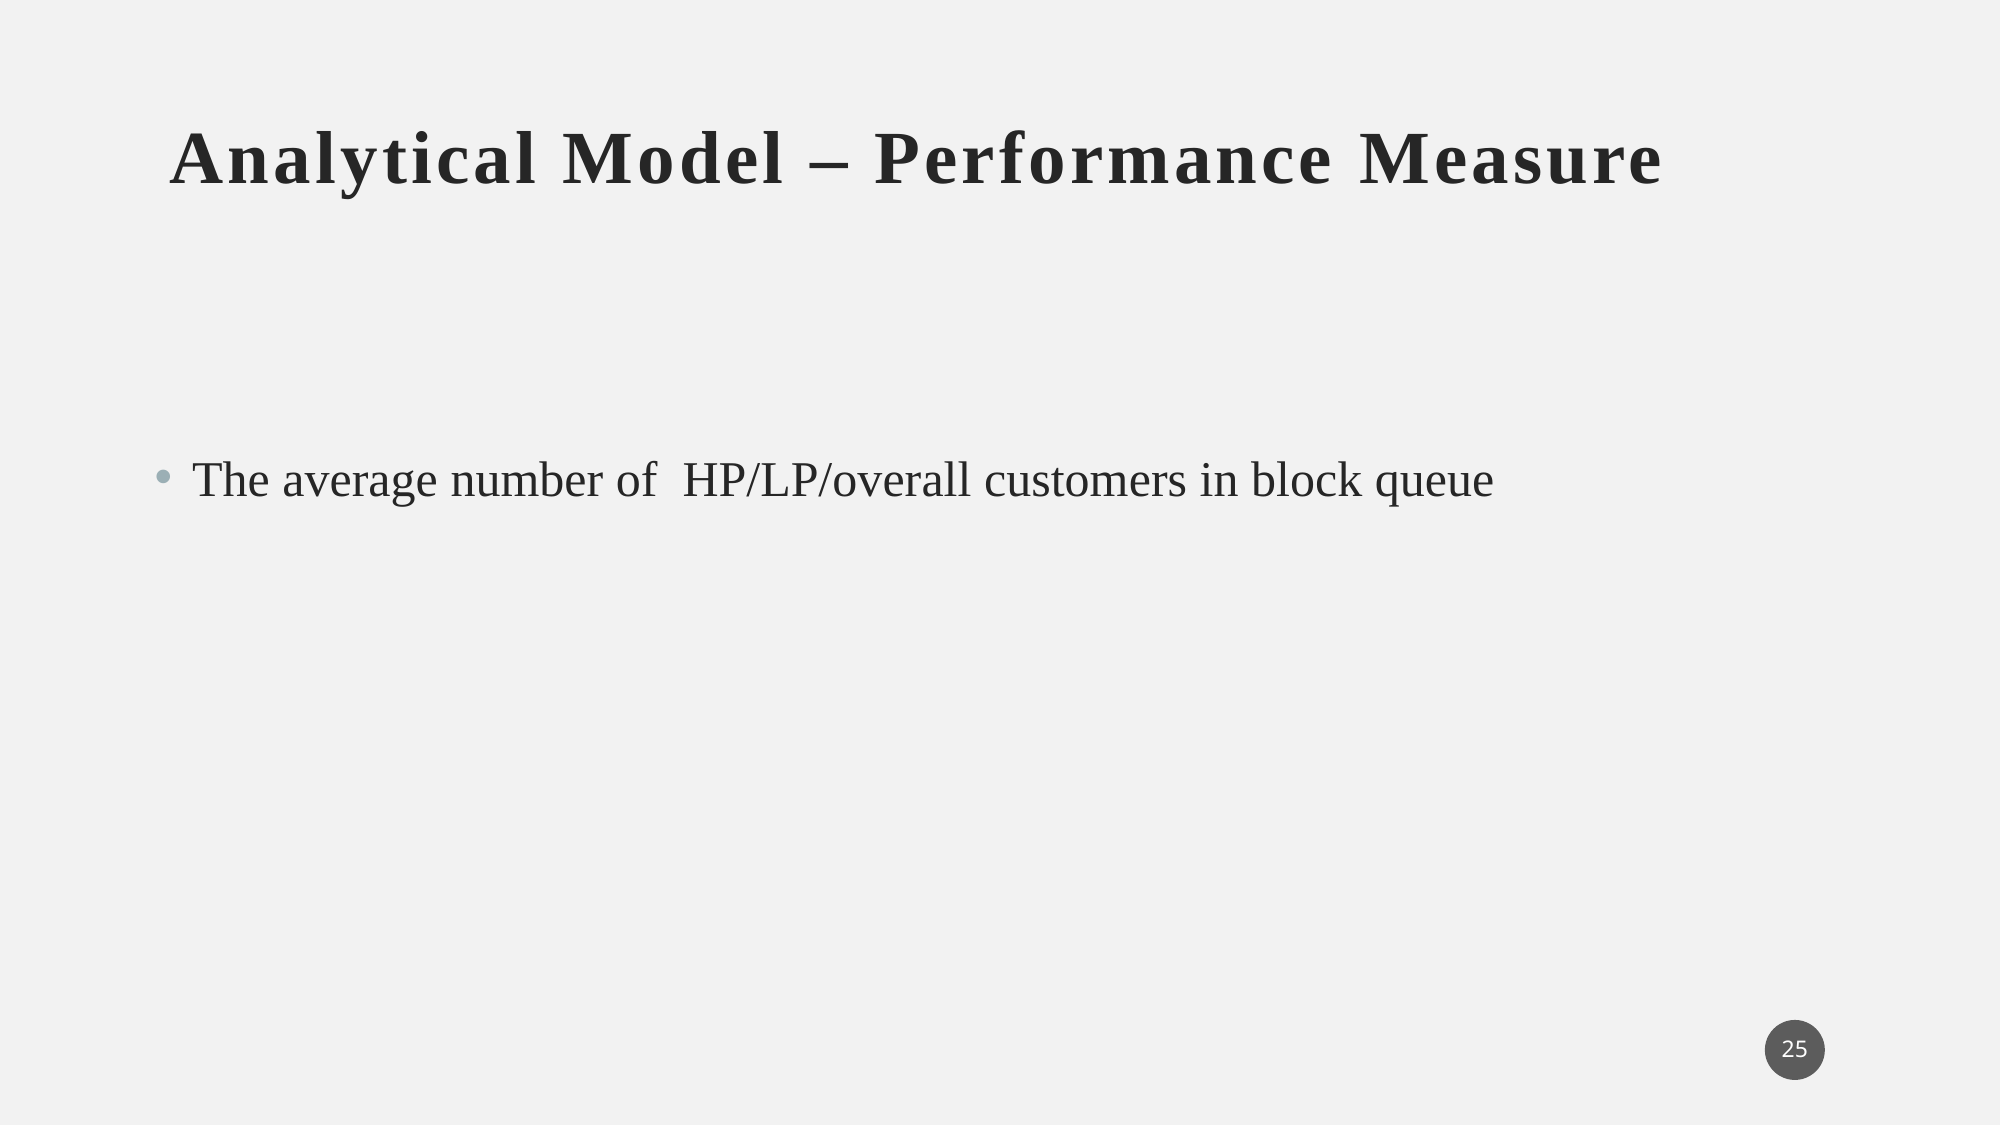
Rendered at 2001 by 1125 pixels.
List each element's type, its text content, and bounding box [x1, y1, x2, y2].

slide_number 25 [1764, 1019, 1825, 1080]
title Analytical Model – Performance Measure [137, 60, 1863, 260]
